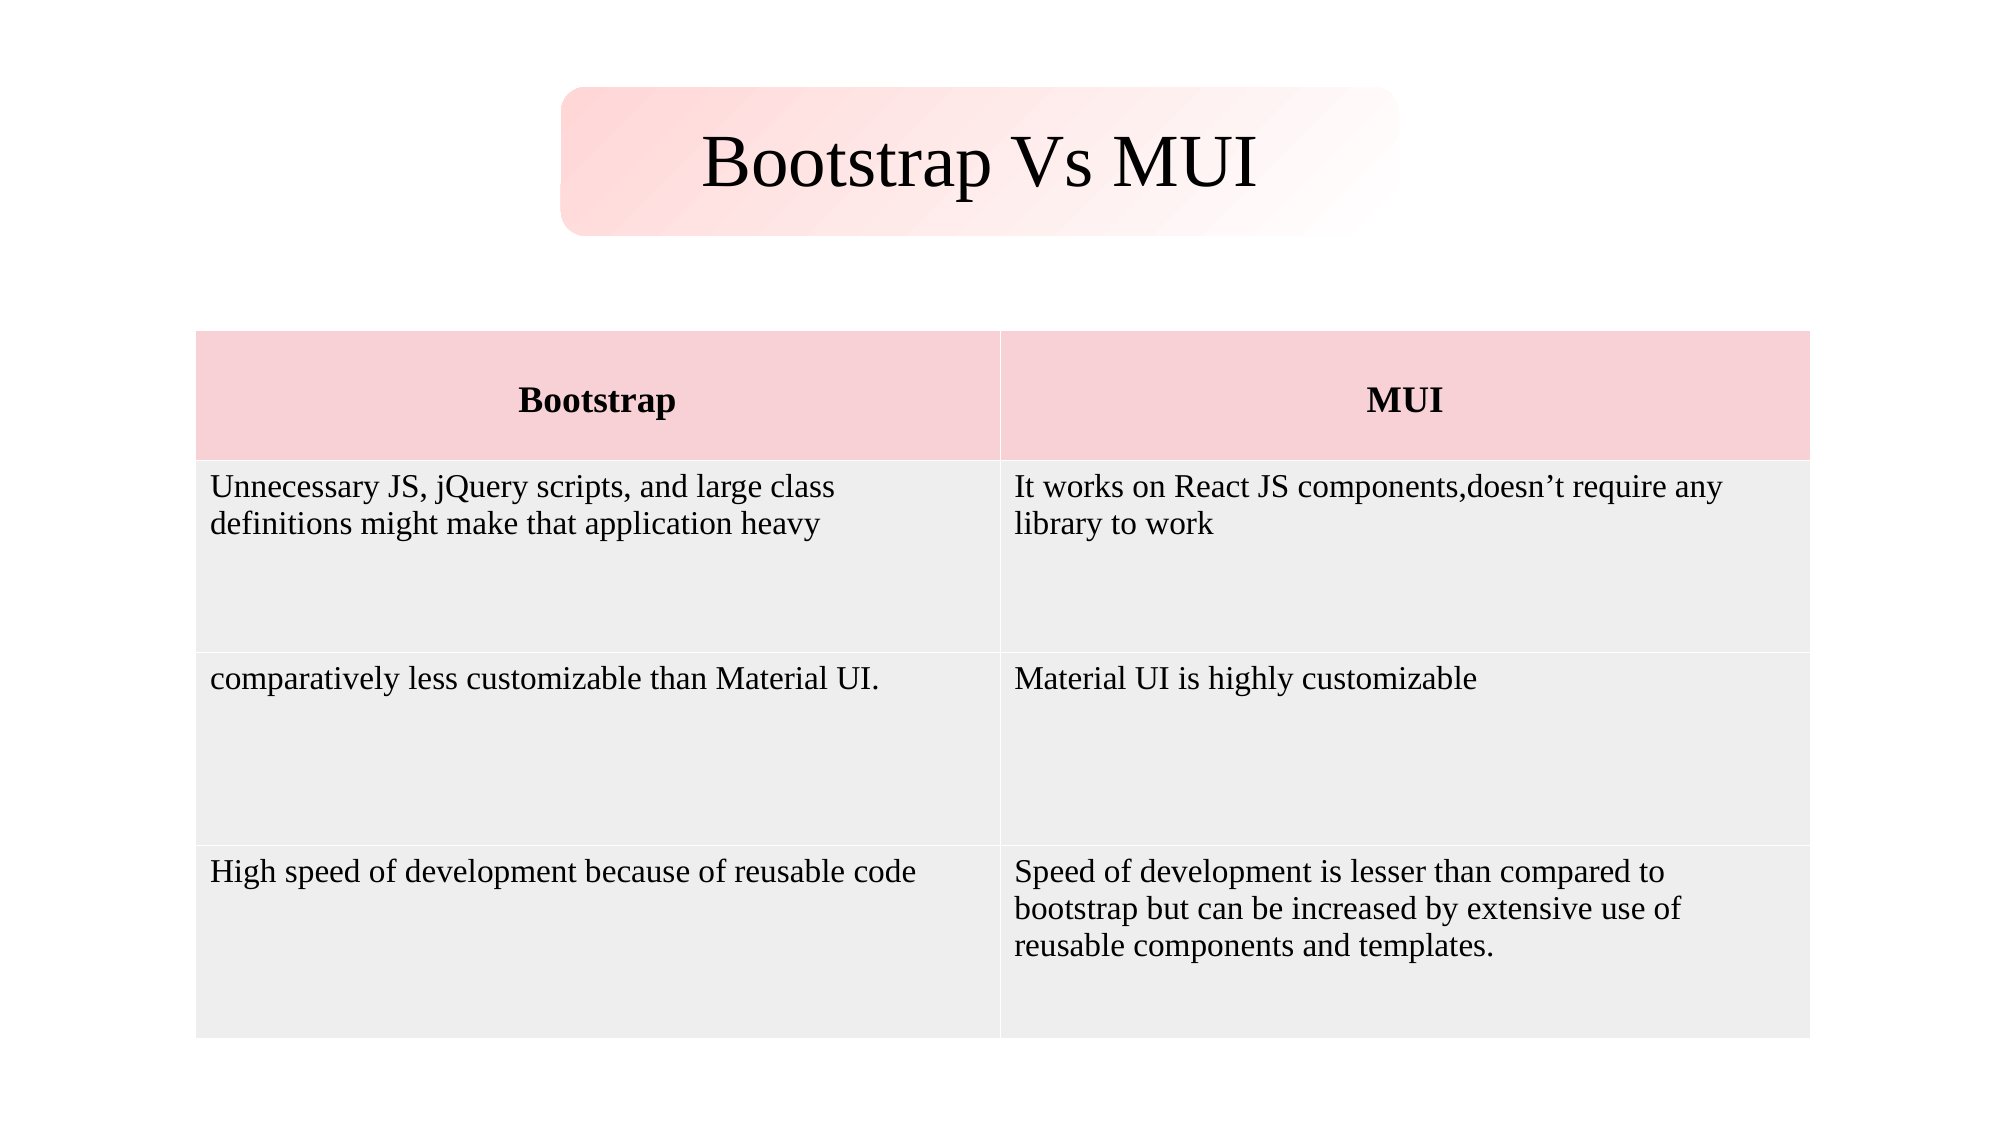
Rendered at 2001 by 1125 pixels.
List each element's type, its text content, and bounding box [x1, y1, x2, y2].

table_cell Speed of development is lesser than compared to bootstrap but can be increased by extensive use of reusable components and templates. [1001, 846, 1810, 1038]
table_cell Unnecessary JS, jQuery scripts, and large class definitions might make that application heavy [196, 461, 1000, 652]
table_header Bootstrap [196, 331, 1000, 460]
table_cell High speed of development because of reusable code [196, 846, 1000, 1038]
text_box Bootstrap Vs MUI [560, 87, 1400, 236]
table_cell It works on React JS components,doesn’t require any library to work [1001, 461, 1810, 652]
table_header MUI [1001, 331, 1810, 460]
table_cell Material UI is highly customizable [1001, 653, 1810, 845]
table_cell comparatively less customizable than Material UI. [196, 653, 1000, 845]
